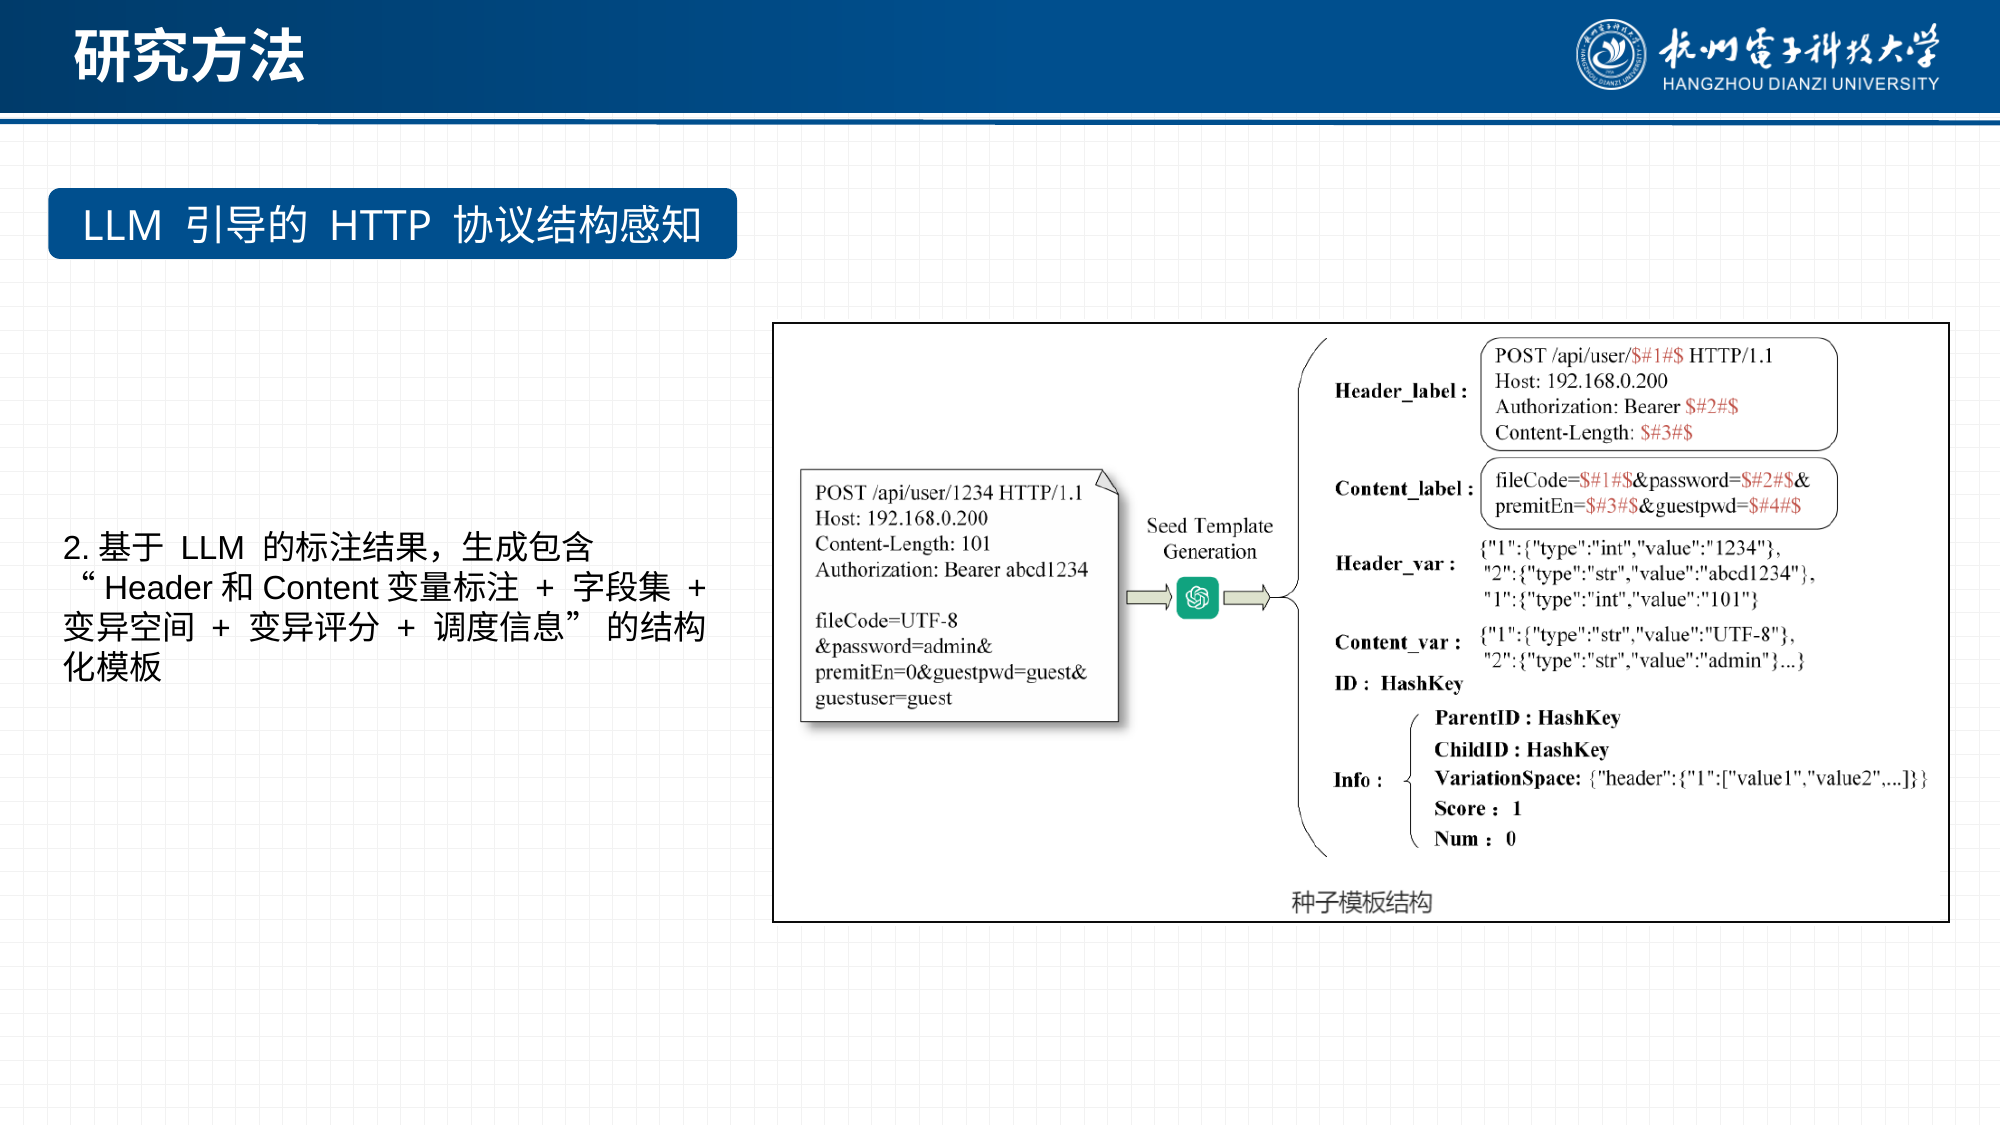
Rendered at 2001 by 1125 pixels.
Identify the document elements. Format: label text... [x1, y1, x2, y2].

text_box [772, 319, 1950, 926]
text_box 2.基于 LLM 的标注结果，生成包含 “Header和Content变量标注 + 字段集 + 变异空间 + 变异评分 + 调度信息” 的结构化模板 [48, 519, 748, 851]
text_box LLM 引导的 HTTP 协议结构感知 [47, 186, 739, 260]
list 研究方法 [59, 19, 854, 136]
picture [1576, 0, 1976, 131]
